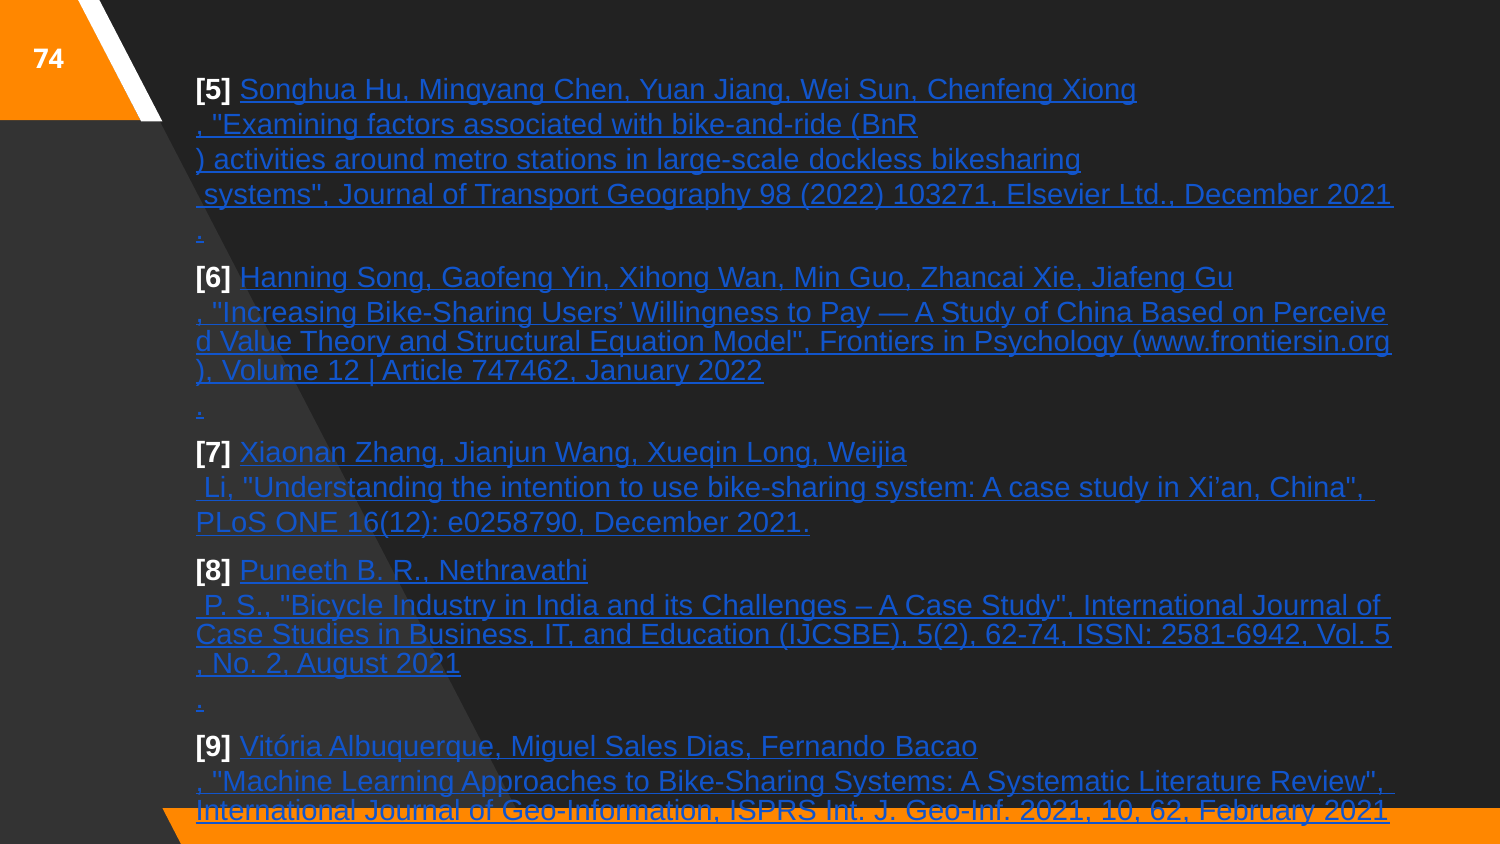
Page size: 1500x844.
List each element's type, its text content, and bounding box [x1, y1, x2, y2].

text_box [5] Songhua Hu, Mingyang Chen, Yuan Jiang, Wei Sun, Chenfeng Xiong, "Examining factors associated with bike-and-ride (BnR) activities around metro stations in large-scale dockless bikesharing systems", Journal of Transport Geography 98 (2022) 103271, Elsevier Ltd., December 2021. [6] Hanning Song, Gaofeng Yin, Xihong Wan, Min Guo, Zhancai Xie, Jiafeng Gu, "Increasing Bike-Sharing Users’ Willingness to Pay — A Study of China Based on Perceived Value Theory and Structural Equation Model", Frontiers in Psychology (www.frontiersin.org), Volume 12 | Article 747462, January 2022. [7] Xiaonan Zhang, Jianjun Wang, Xueqin Long, Weijia Li, "Understanding the intention to use bike-sharing system: A case study in Xi’an, China", PLoS ONE 16(12): e0258790, December 2021. [8] Puneeth B. R., Nethravathi P. S., "Bicycle Industry in India and its Challenges – A Case Study", International Journal of Case Studies in Business, IT, and Education (IJCSBE), 5(2), 62-74, ISSN: 2581-6942, Vol. 5, No. 2, August 2021. [9] Vitória Albuquerque, Miguel Sales Dias, Fernando Bacao, "Machine Learning Approaches to Bike-Sharing Systems: A Systematic Literature Review", International Journal of Geo-Information, ISPRS Int. J. Geo-Inf. 2021, 10, 62, February 2021. [180, 55, 1412, 788]
slide_number 74 [0, 0, 98, 121]
